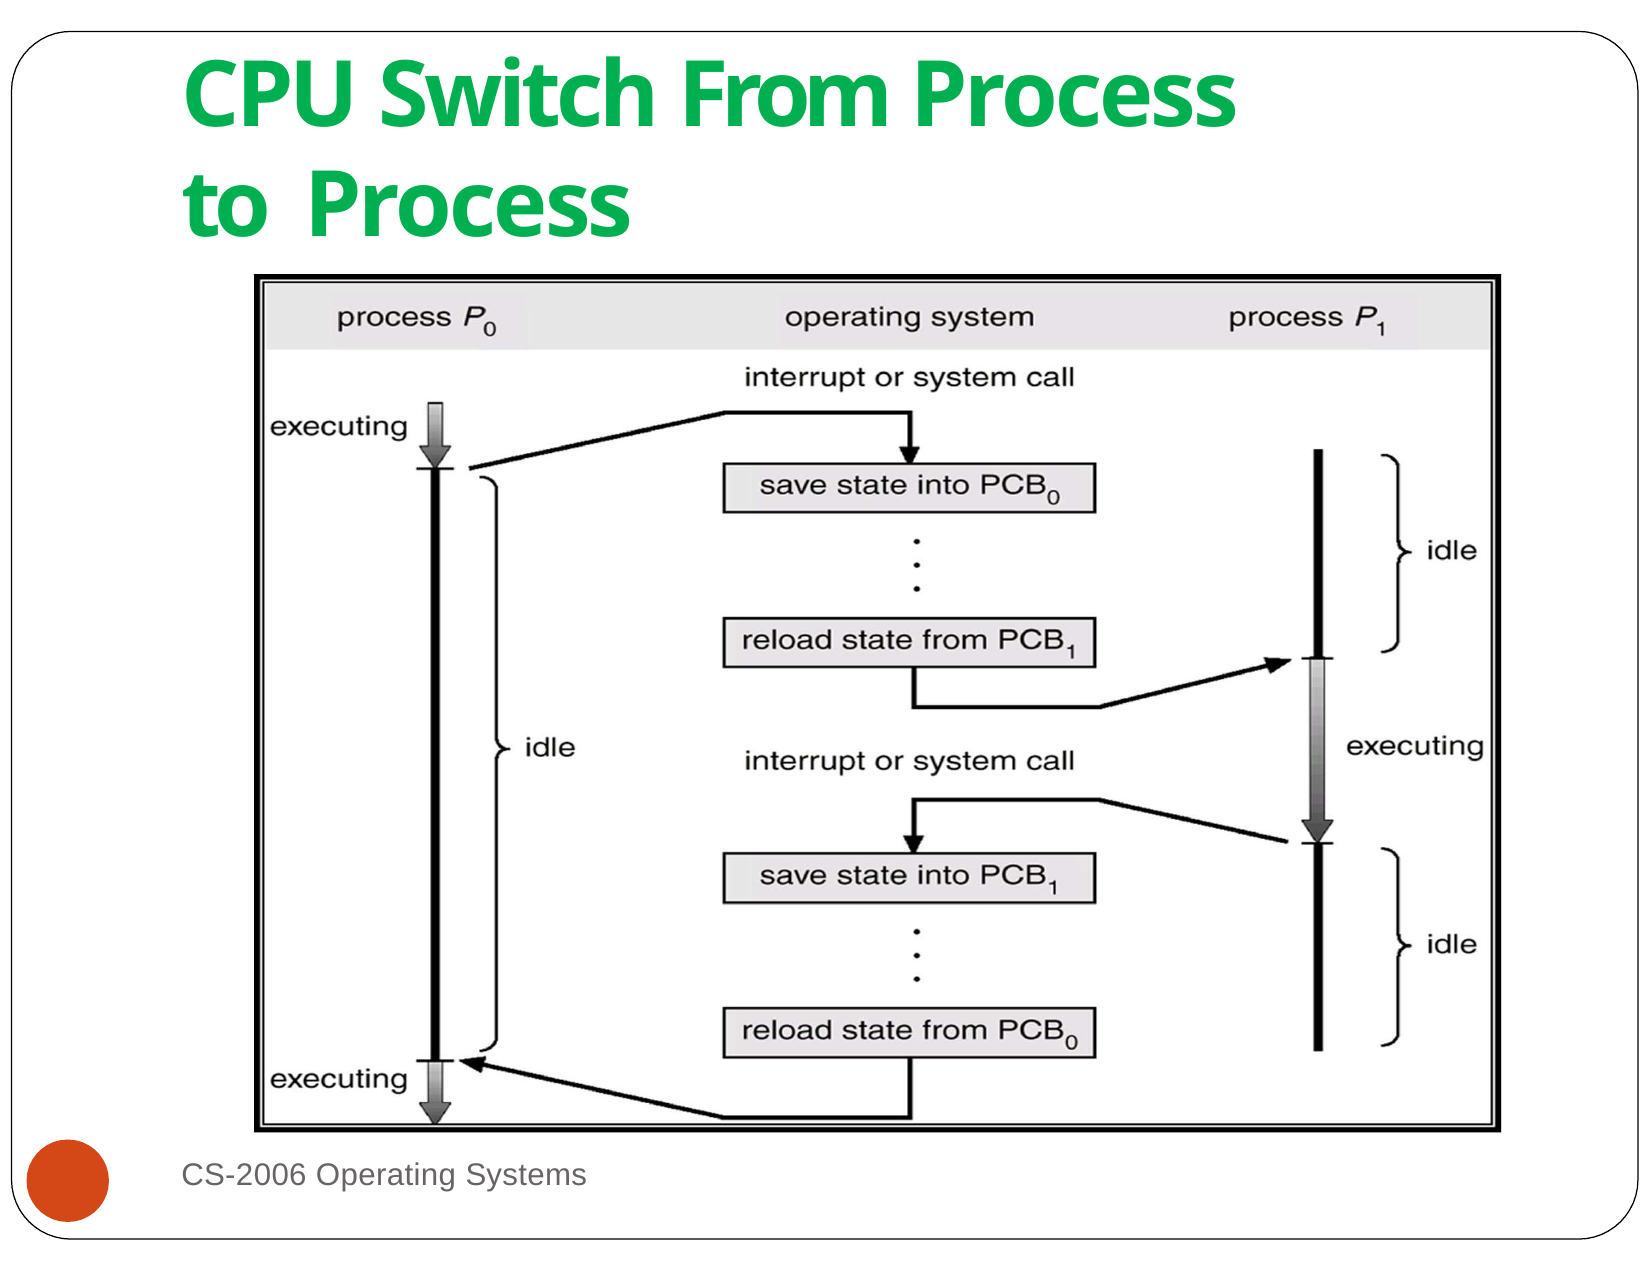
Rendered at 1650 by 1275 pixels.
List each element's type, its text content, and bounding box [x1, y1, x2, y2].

footer CS-2006 Operating Systems [179, 1154, 590, 1275]
text_box [26, 1139, 109, 1214]
text_box [252, 273, 1502, 1133]
title CPU Switch From Process to Process [179, 33, 1263, 256]
slide_number [42, 1161, 93, 1275]
